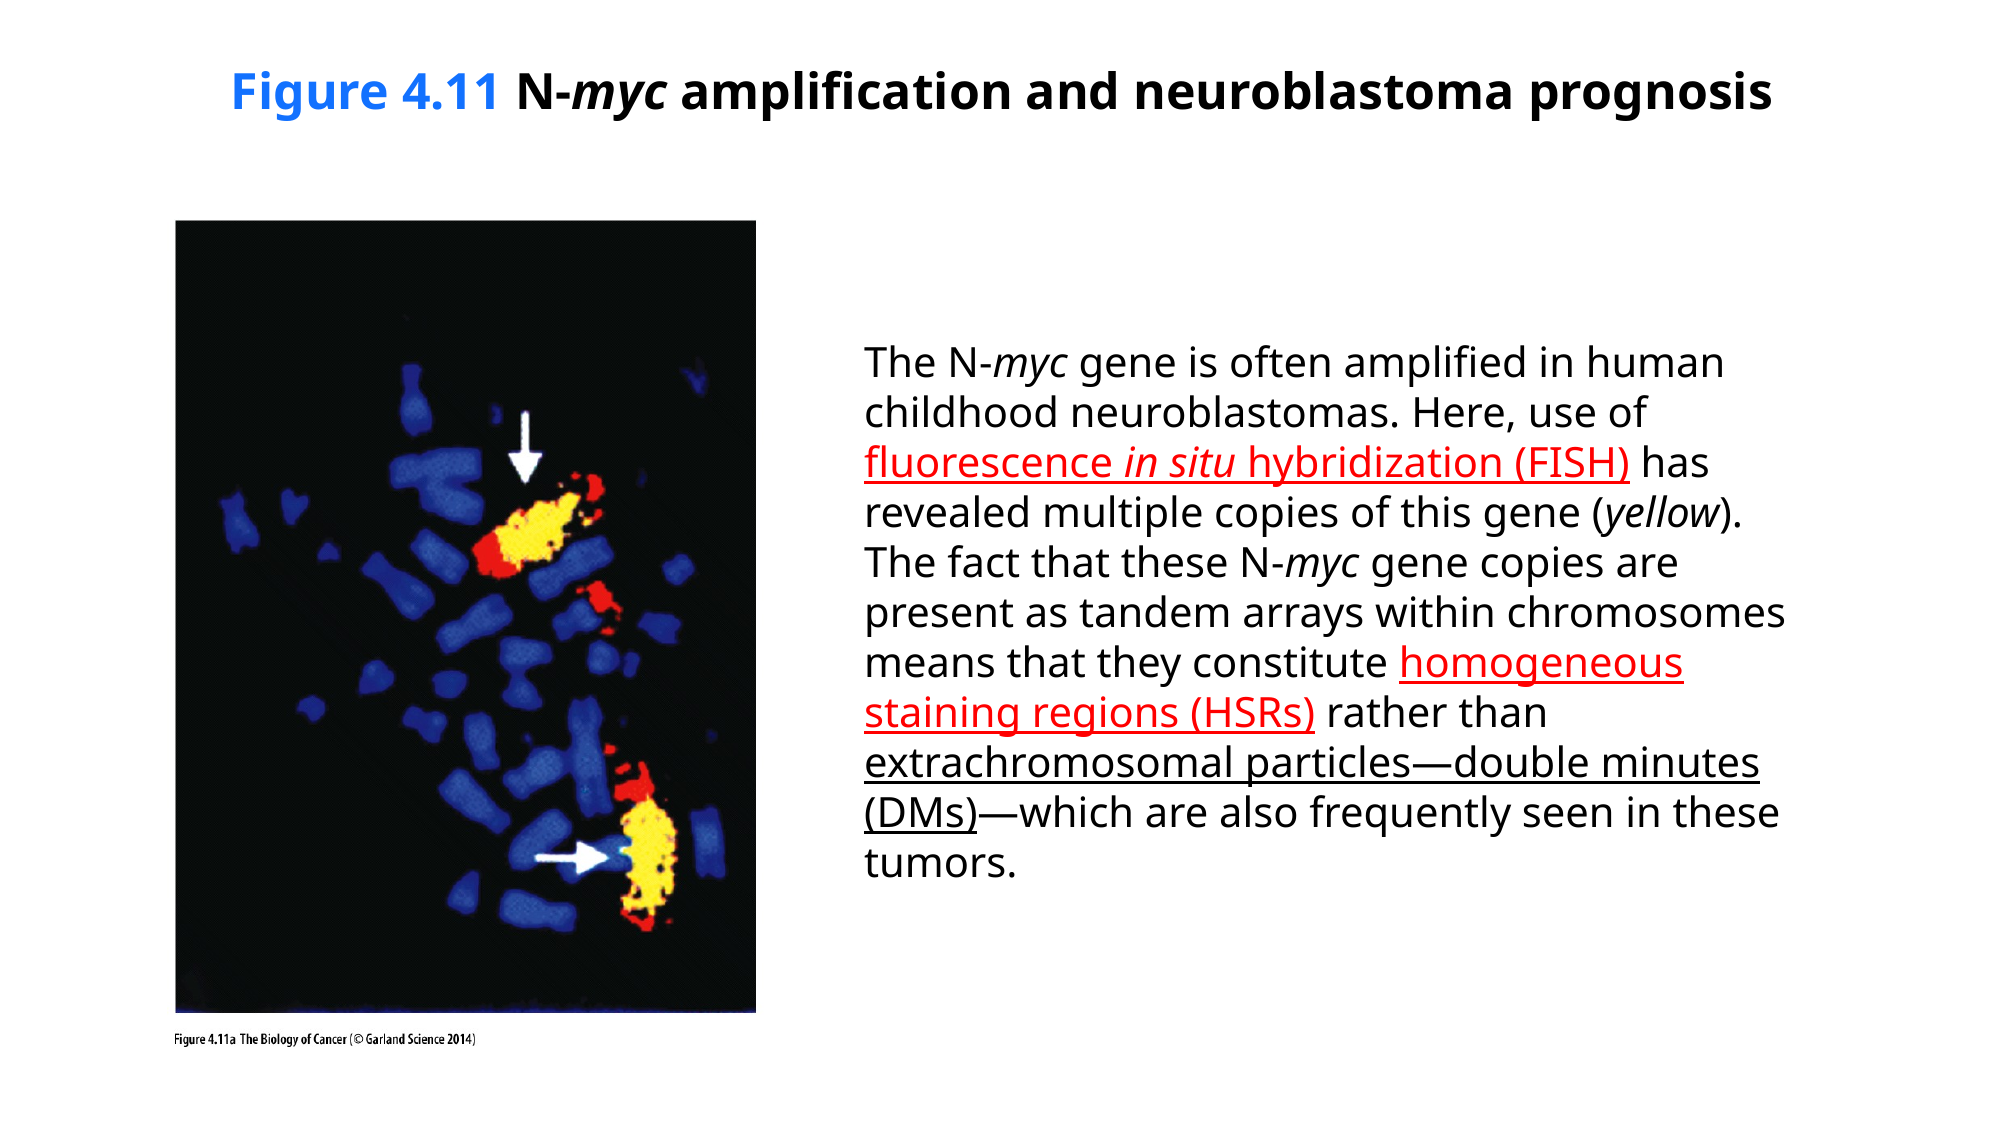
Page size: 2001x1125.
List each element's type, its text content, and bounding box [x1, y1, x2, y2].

picture [167, 212, 764, 1050]
text_box The N-myc gene is often amplified in human childhood neuroblastomas. Here, use of fluorescence in situ hybridization (FISH) has revealed multiple copies of this gene (yellow). The fact that these N-myc gene copies are present as tandem arrays within chromosomes means that they constitute homogeneous staining regions (HSRs) rather than extrachromosomal particles—double minutes (DMs)—which are also frequently seen in these tumors. [849, 328, 1839, 894]
text_box Figure 4.11 N-myc amplification and neuroblastoma prognosis [216, 51, 1839, 127]
